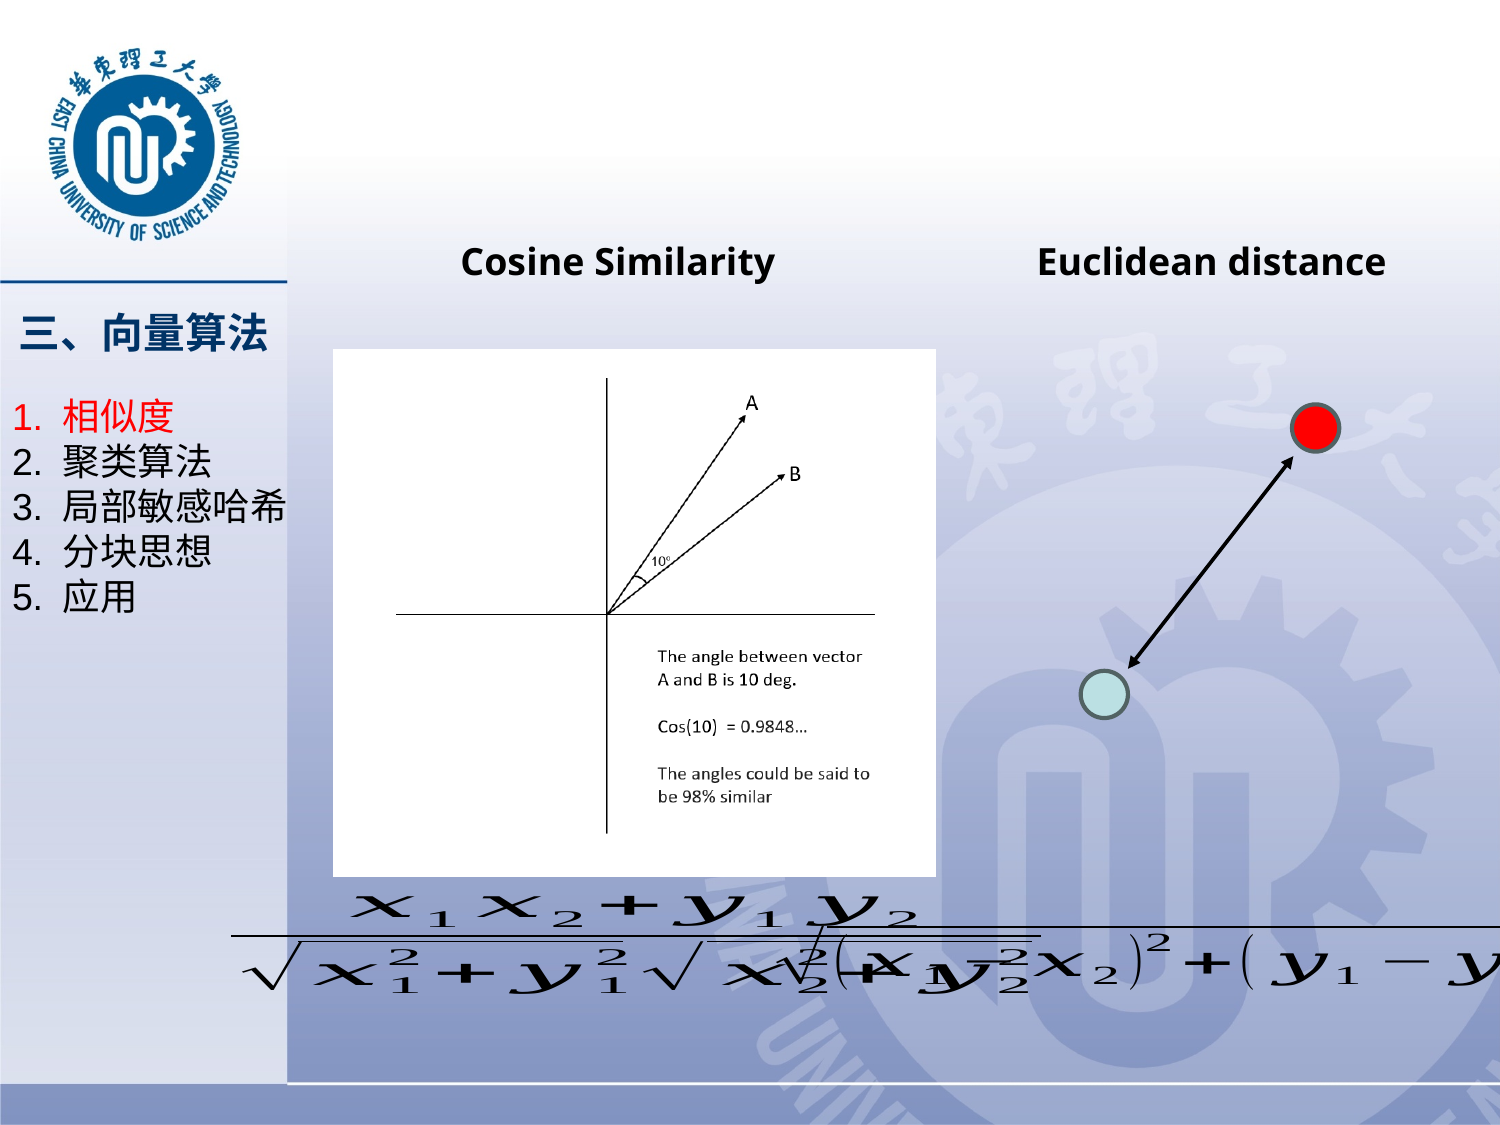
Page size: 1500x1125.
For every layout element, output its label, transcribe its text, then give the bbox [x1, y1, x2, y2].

title 三、向量算法 [0, 278, 433, 386]
picture [877, 967, 891, 972]
text_box [1078, 668, 1131, 721]
picture [0, 0, 1500, 1125]
picture [818, 937, 843, 941]
text_box Euclidean distance [1021, 230, 1471, 291]
text_box [1289, 402, 1342, 454]
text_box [1127, 455, 1294, 669]
text_box 1. 相似度 2. 聚类算法 3. 局部敏感哈希 4. 分块思想 5. 应用 [0, 385, 303, 626]
picture [811, 950, 819, 959]
text_box Cosine Similarity [445, 230, 824, 291]
